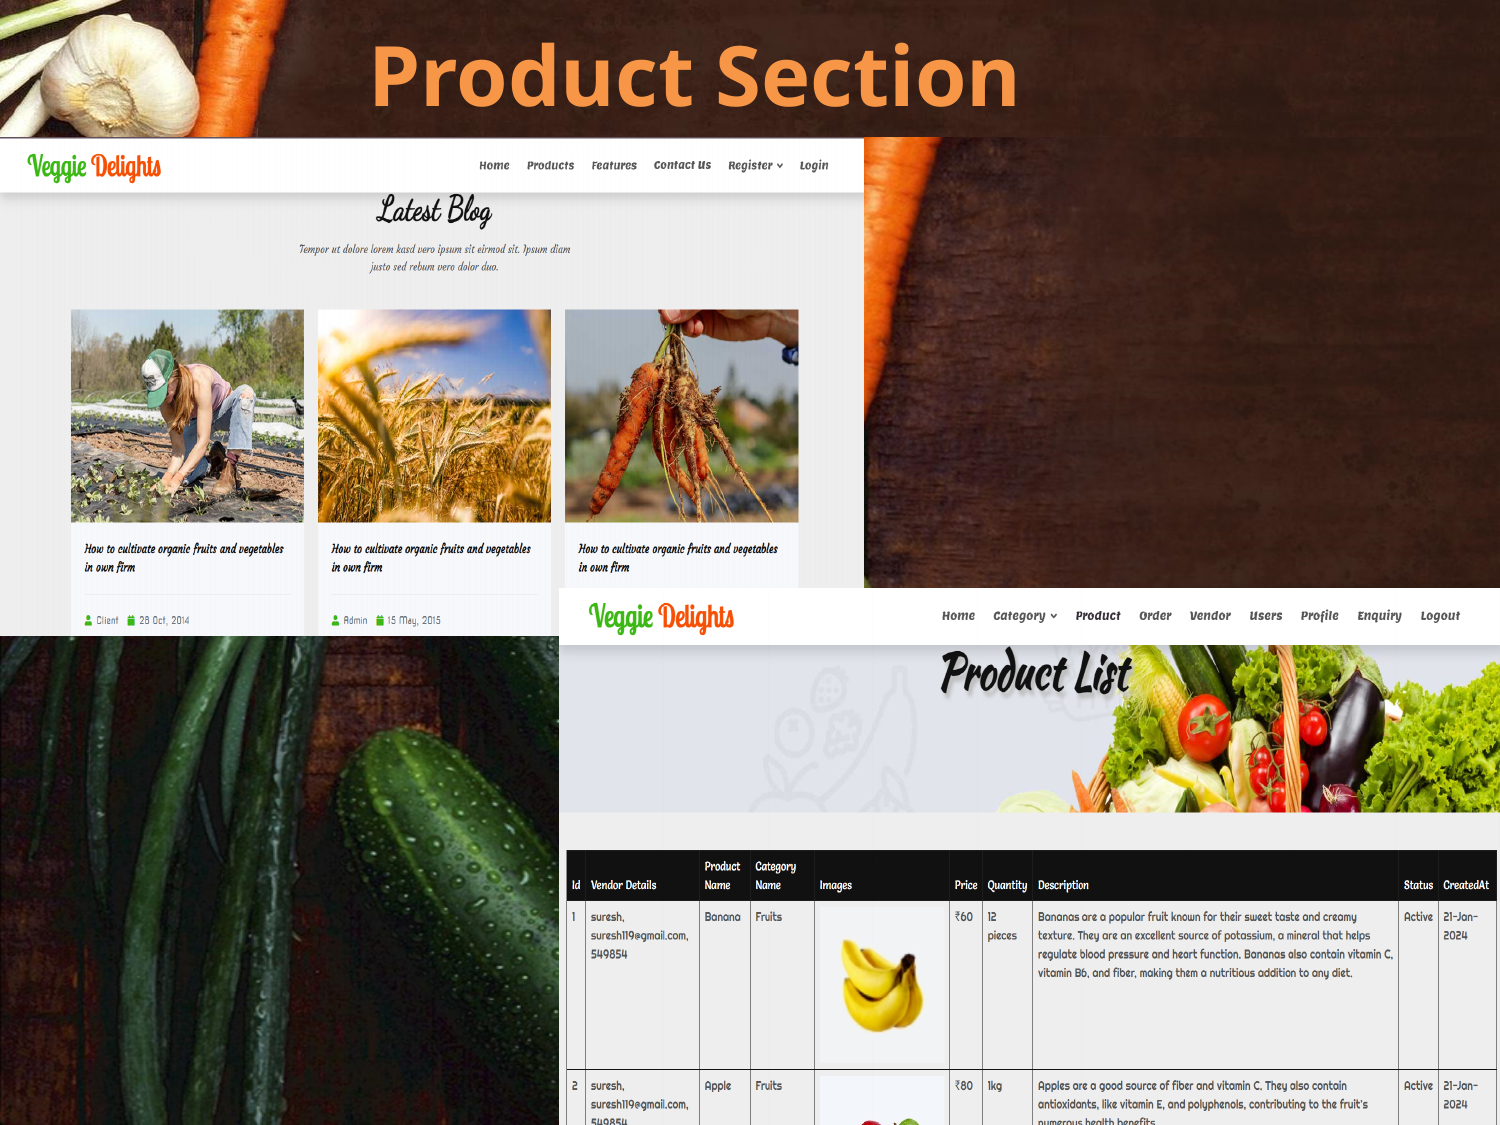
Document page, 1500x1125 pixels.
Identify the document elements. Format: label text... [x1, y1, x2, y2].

title Product Section [353, 7, 1056, 136]
picture [0, 0, 1500, 1125]
